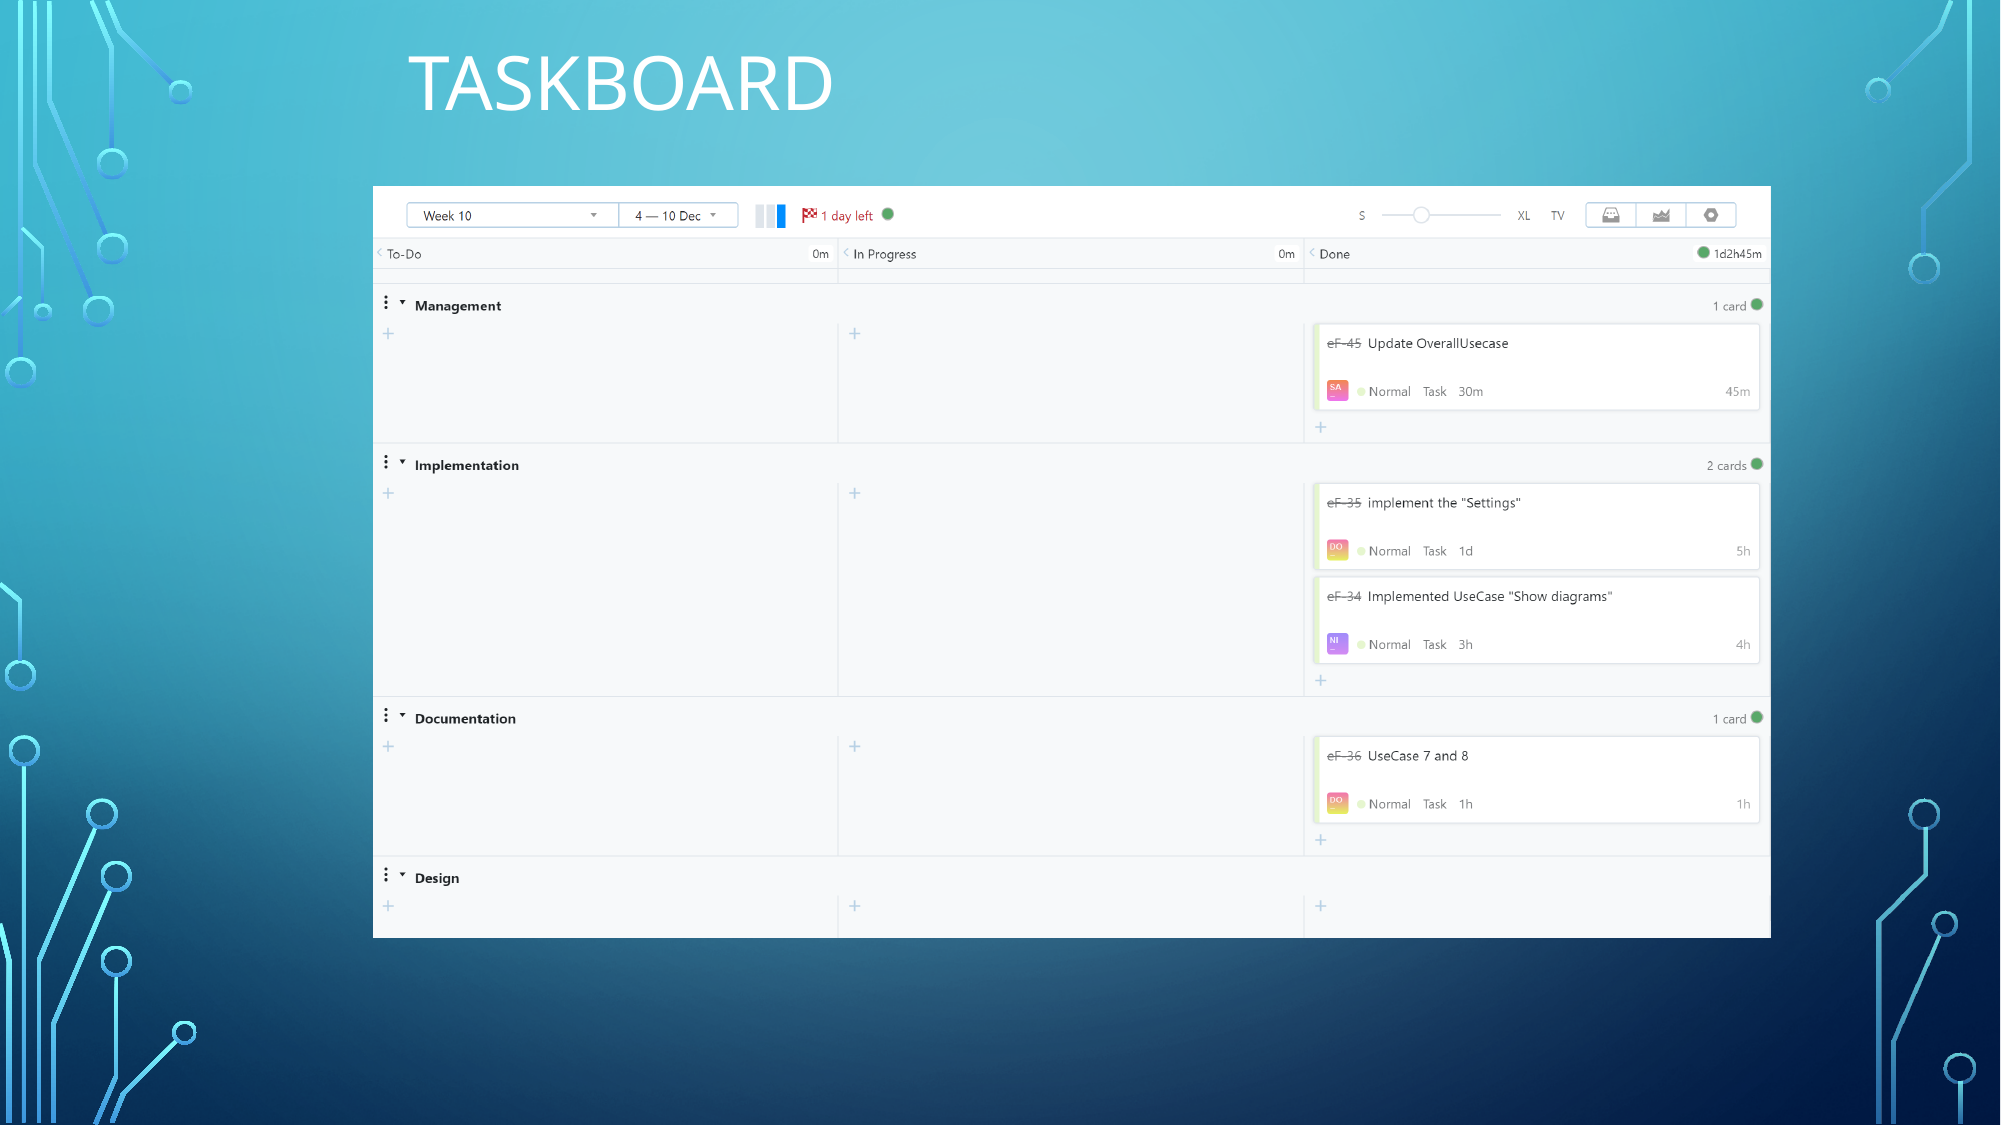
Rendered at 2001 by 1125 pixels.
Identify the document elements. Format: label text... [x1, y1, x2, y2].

picture [373, 186, 1771, 938]
text_box Taskboard [394, 38, 2000, 281]
